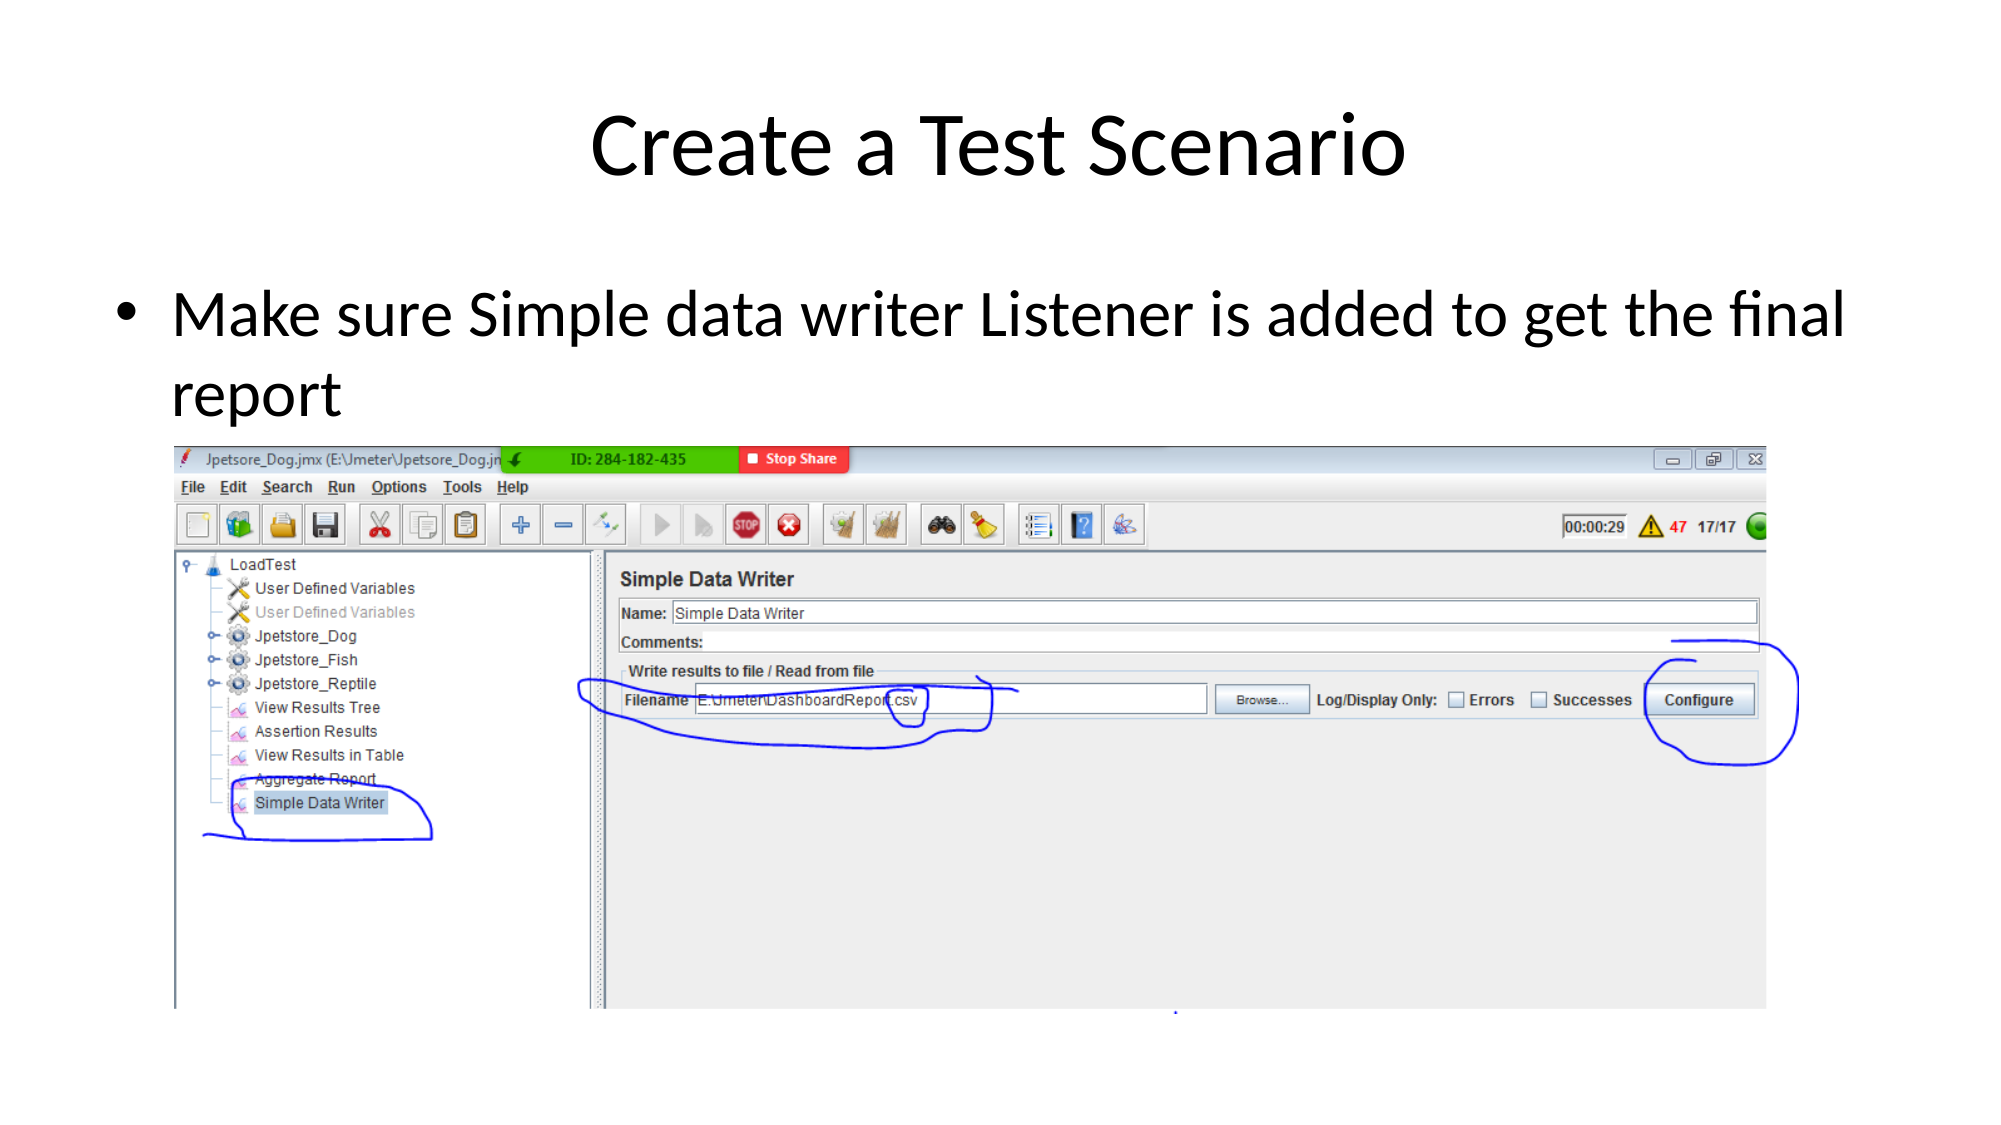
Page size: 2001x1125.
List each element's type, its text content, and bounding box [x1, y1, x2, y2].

title Create a Test Scenario [99, 45, 1900, 233]
picture [174, 445, 1799, 1014]
list Make sure Simple data writer Listener is added to get the final report [99, 262, 1900, 1005]
